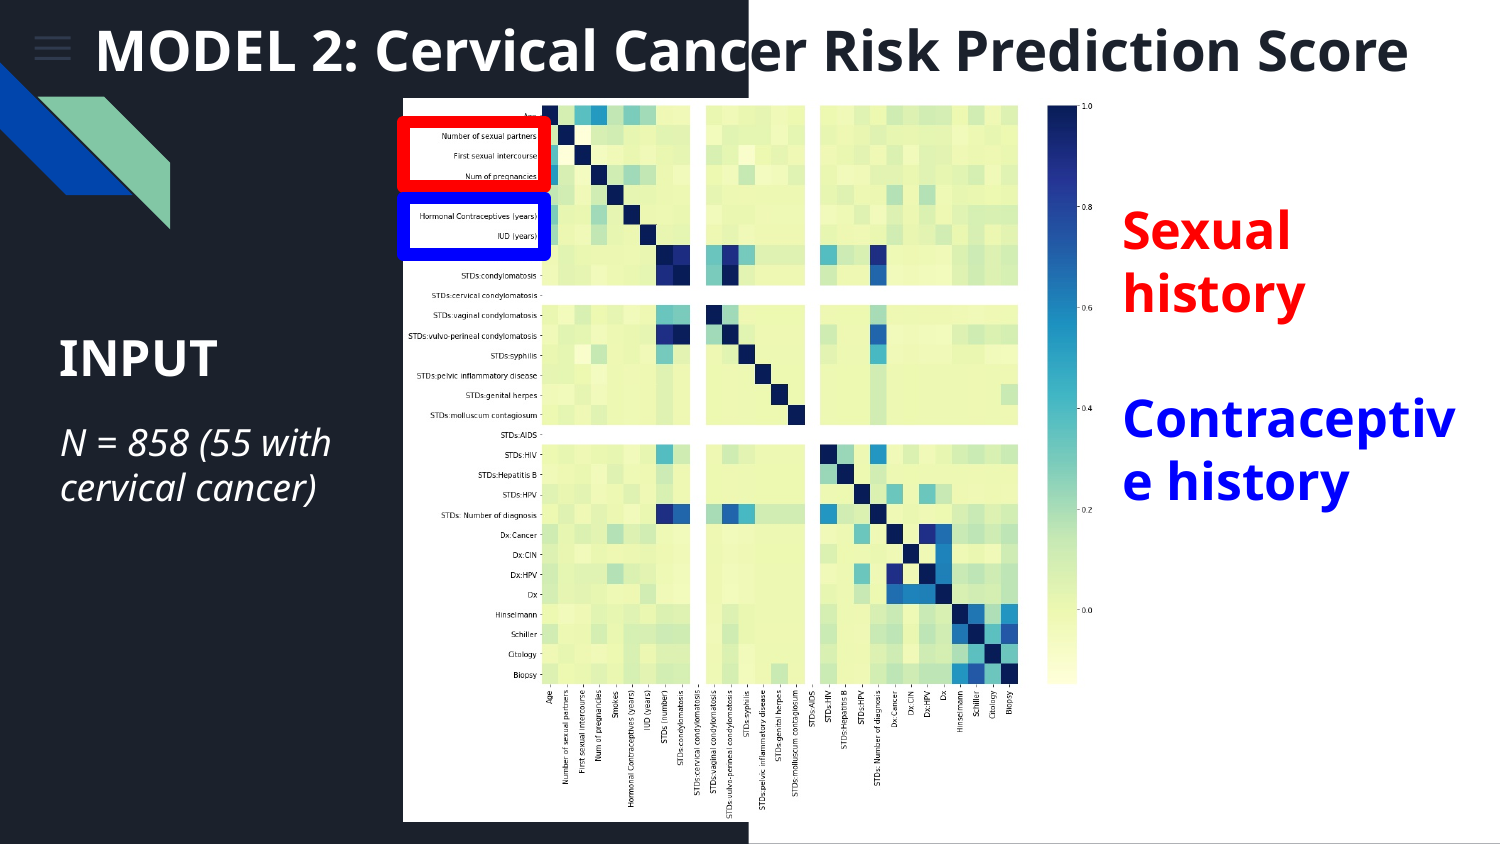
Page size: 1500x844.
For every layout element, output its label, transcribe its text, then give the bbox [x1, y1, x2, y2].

picture [403, 97, 1097, 823]
title MODEL 2: Cervical Cancer Risk Prediction Score [2, 0, 1500, 74]
text_box Sexual history Contraceptive history [1107, 182, 1494, 644]
title INPUT N = 858 (55 with cervical cancer) [44, 310, 398, 547]
